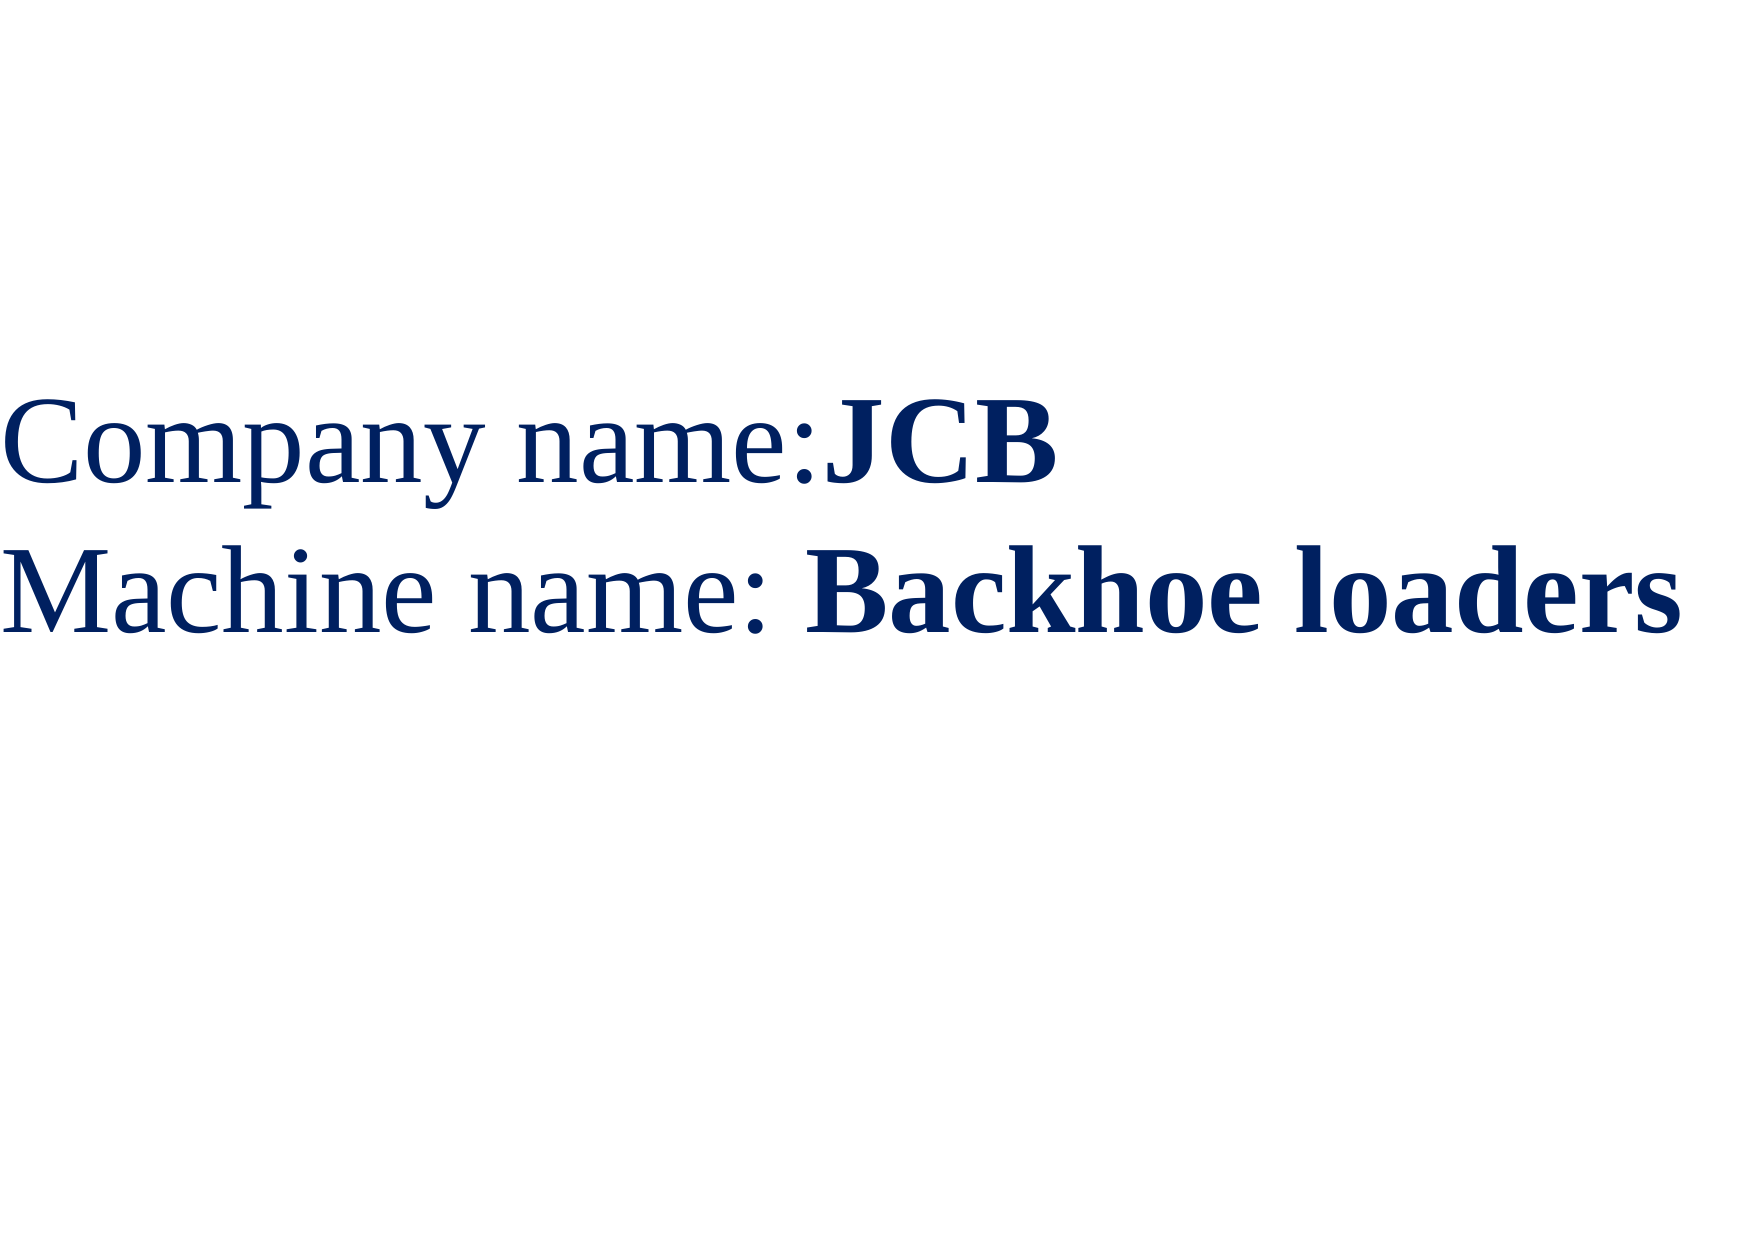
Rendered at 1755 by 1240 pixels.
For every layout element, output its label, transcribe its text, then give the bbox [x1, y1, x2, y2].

title Company name:JCB Machine name: Backhoe loaders [0, 357, 1755, 661]
